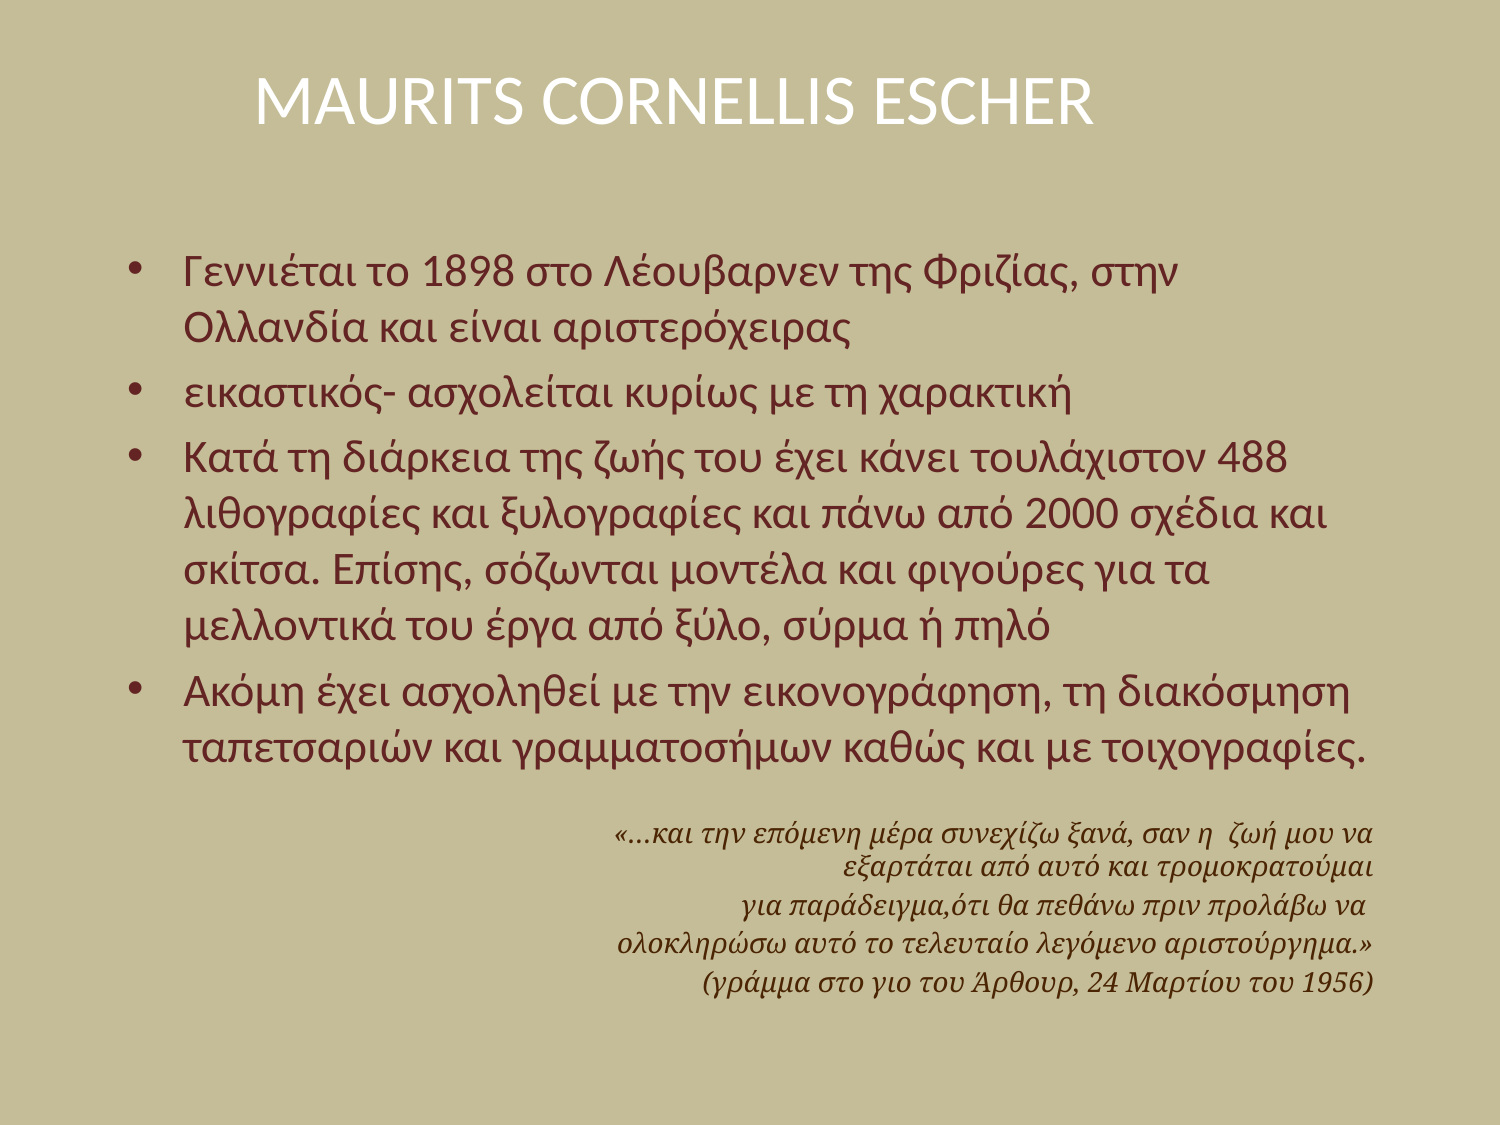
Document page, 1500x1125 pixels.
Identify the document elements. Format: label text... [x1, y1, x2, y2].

title MAURITS CORNELLIS ESCHER [0, 45, 1350, 233]
list Γεννιέται το 1898 στο Λέουβαρνεν της Φριζίας, στην Ολλανδία και είναι αριστερόχειρας εικαστικός- ασχολείται κυρίως με τη χαρακτική Κατά τη διάρκεια της ζωής του έχει κάνει τουλάχιστον 488 λιθογραφίες και ξυλογραφίες και πάνω από 2000 σχέδια και σκίτσα. Επίσης, σόζωνται μοντέλα και φιγούρες για τα μελλοντικά του έργα από ξύλο, σύρμα ή πηλό Ακόμη έχει ασχοληθεί με την εικονογράφηση, τη διακόσμηση ταπετσαριών και γραμματοσήμων καθώς και με τοιχογραφίες. «…και την επόμενη μέρα συνεχίζω ξανά, σαν η ζωή μου να εξαρτάται από αυτό και τρομοκρατούμαι για παράδειγμα,ότι θα πεθάνω πριν προλάβω να ολοκληρώσω αυτό το τελευταίο λεγόμενο αριστούργημα.» (γράμμα στο γιο του Άρθουρ, 24 Μαρτίου του 1956) [112, 231, 1390, 1047]
